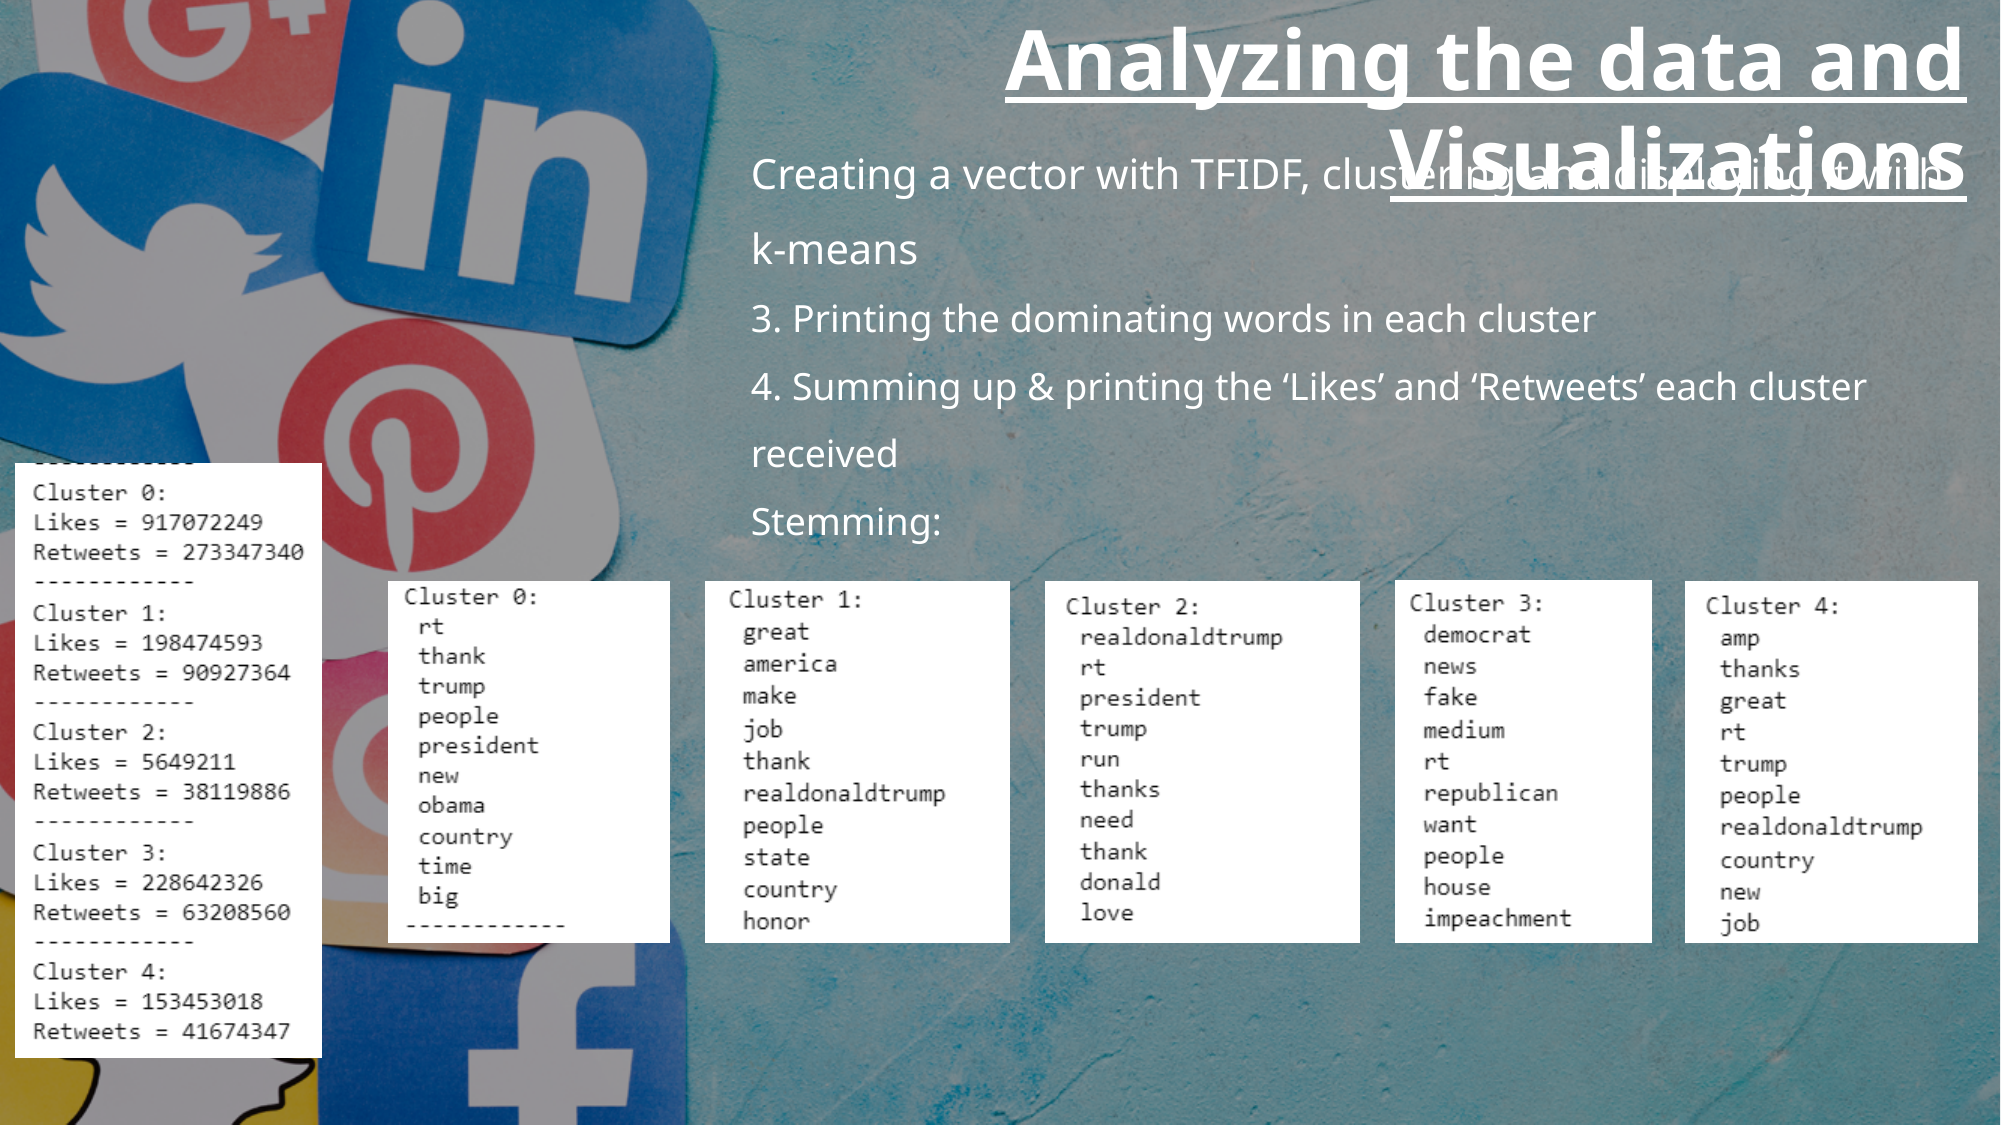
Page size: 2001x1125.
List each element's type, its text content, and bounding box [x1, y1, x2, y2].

picture [0, 0, 2001, 1125]
text_box Analyzing the data and Visualizations [565, 0, 1982, 215]
text_box Creating a vector with TFIDF, clustering and displaying it with k-means 3. Printing the dominating words in each cluster 4. Summing up & printing the ‘Likes’ and ‘Retweets’ each cluster received Stemming: [736, 115, 1982, 626]
